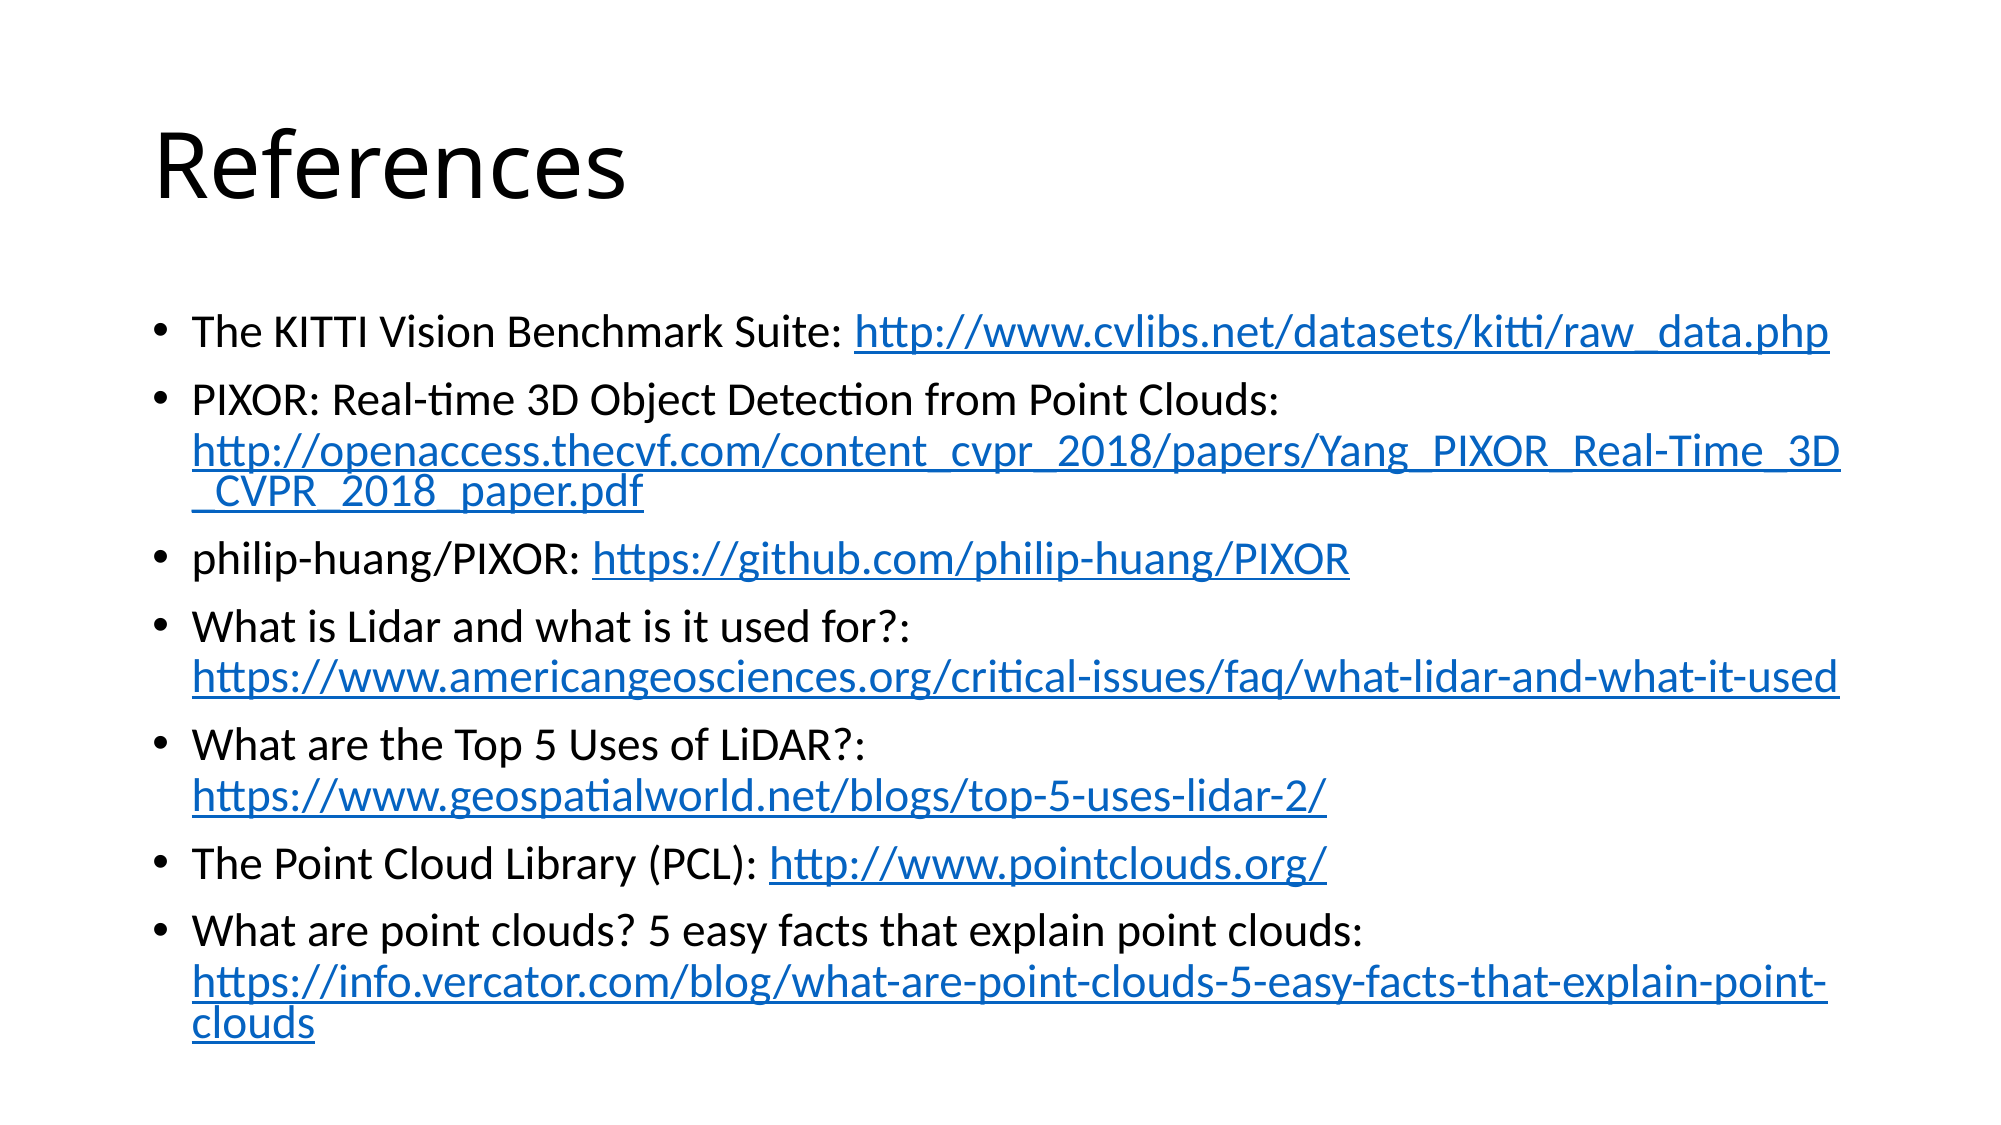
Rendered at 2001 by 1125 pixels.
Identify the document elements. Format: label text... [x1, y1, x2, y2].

title References [137, 59, 1863, 278]
list The KITTI Vision Benchmark Suite: http://www.cvlibs.net/datasets/kitti/raw_data.php PIXOR: Real-time 3D Object Detection from Point Clouds: http://openaccess.thecvf.com/content_cvpr_2018/papers/Yang_PIXOR_Real-Time_3D_CVPR_2018_paper.pdf philip-huang/PIXOR: https://github.com/philip-huang/PIXOR What is Lidar and what is it used for?: https://www.americangeosciences.org/critical-issues/faq/what-lidar-and-what-it-used What are the Top 5 Uses of LiDAR?: https://www.geospatialworld.net/blogs/top-5-uses-lidar-2/ The Point Cloud Library (PCL): http://www.pointclouds.org/ What are point clouds? 5 easy facts that explain point clouds: https://info.vercator.com/blog/what-are-point-clouds-5-easy-facts-that-explain-point-clouds [137, 299, 1863, 1014]
